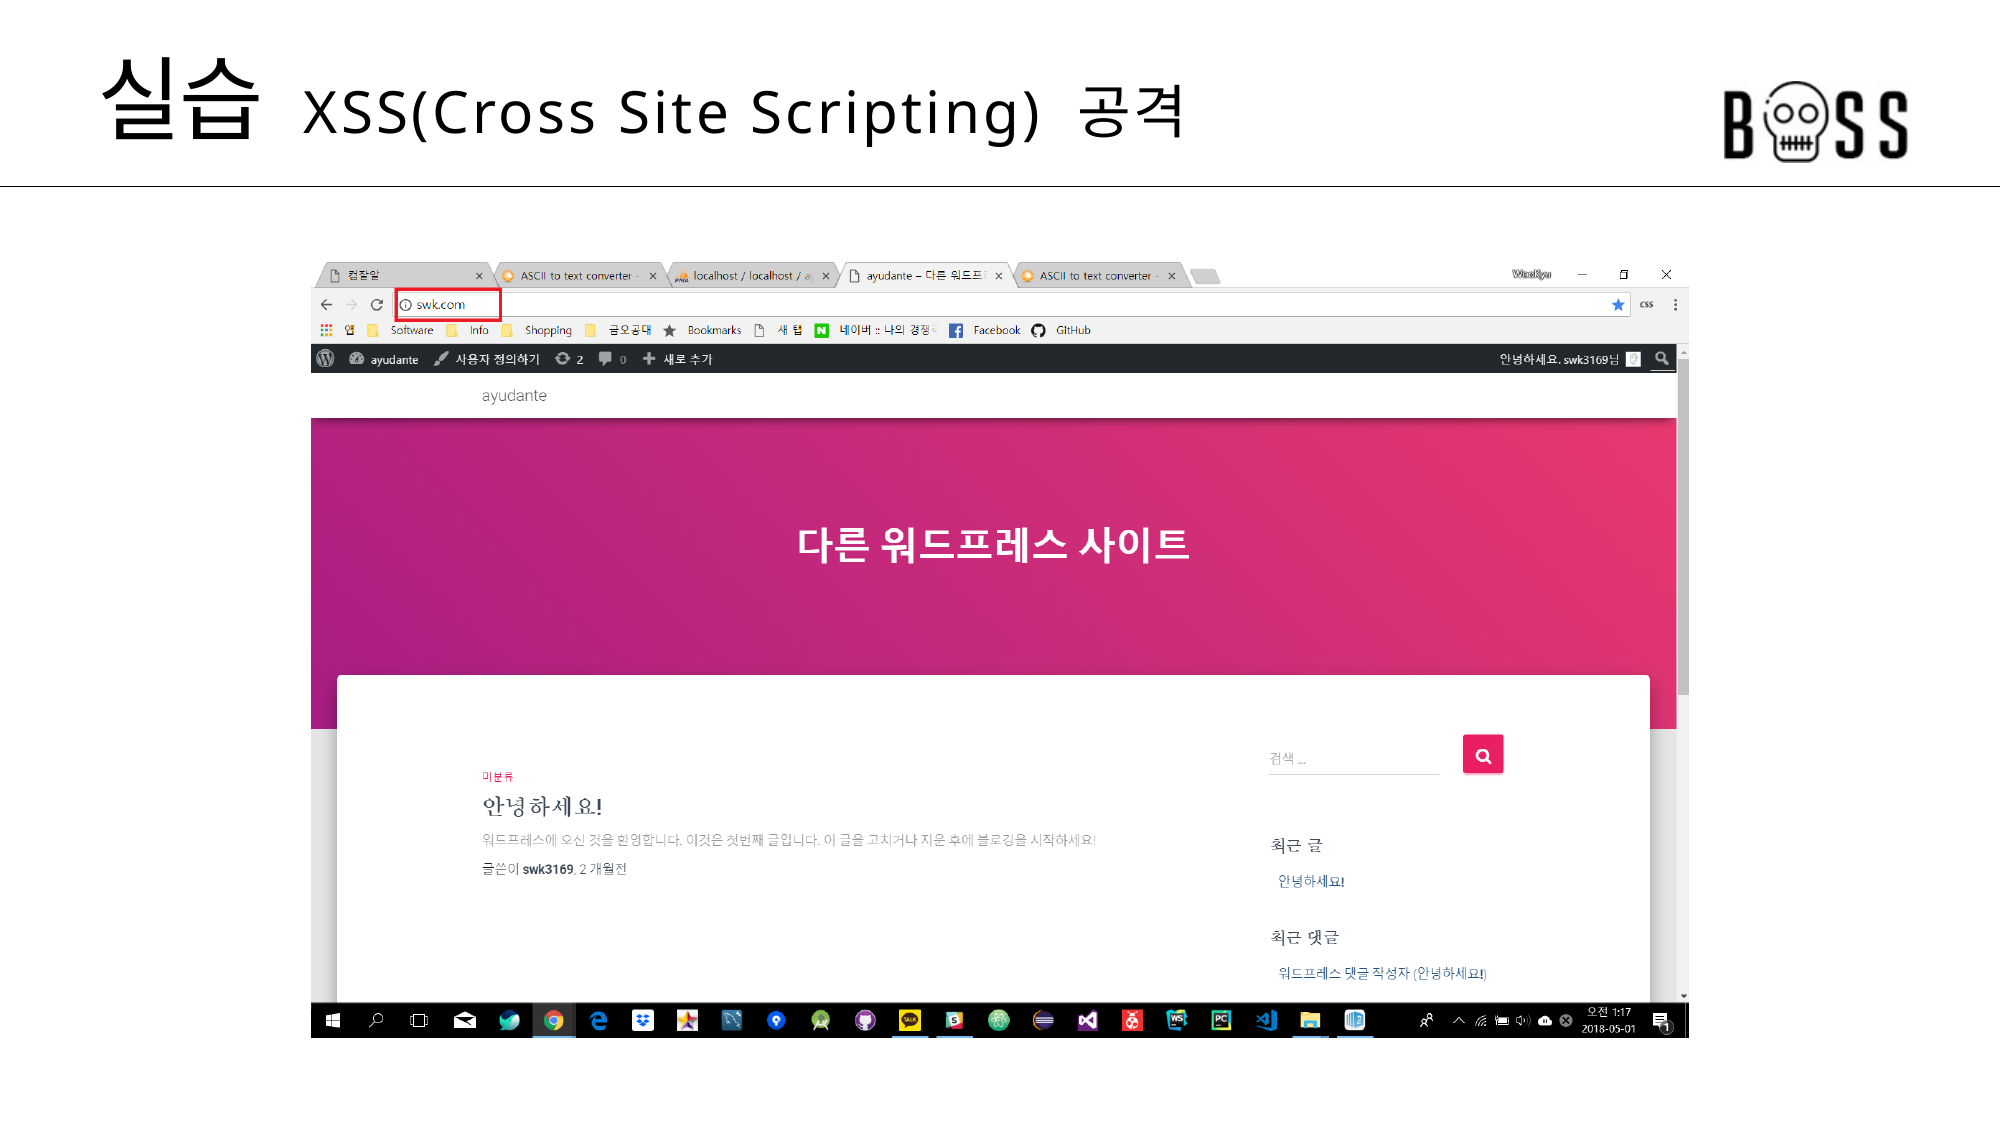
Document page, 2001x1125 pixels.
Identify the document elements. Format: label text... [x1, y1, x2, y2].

title 실습 XSS(Cross Site Scripting) 공격 [95, 39, 1213, 230]
picture [1723, 81, 1909, 163]
picture [310, 262, 1690, 1038]
